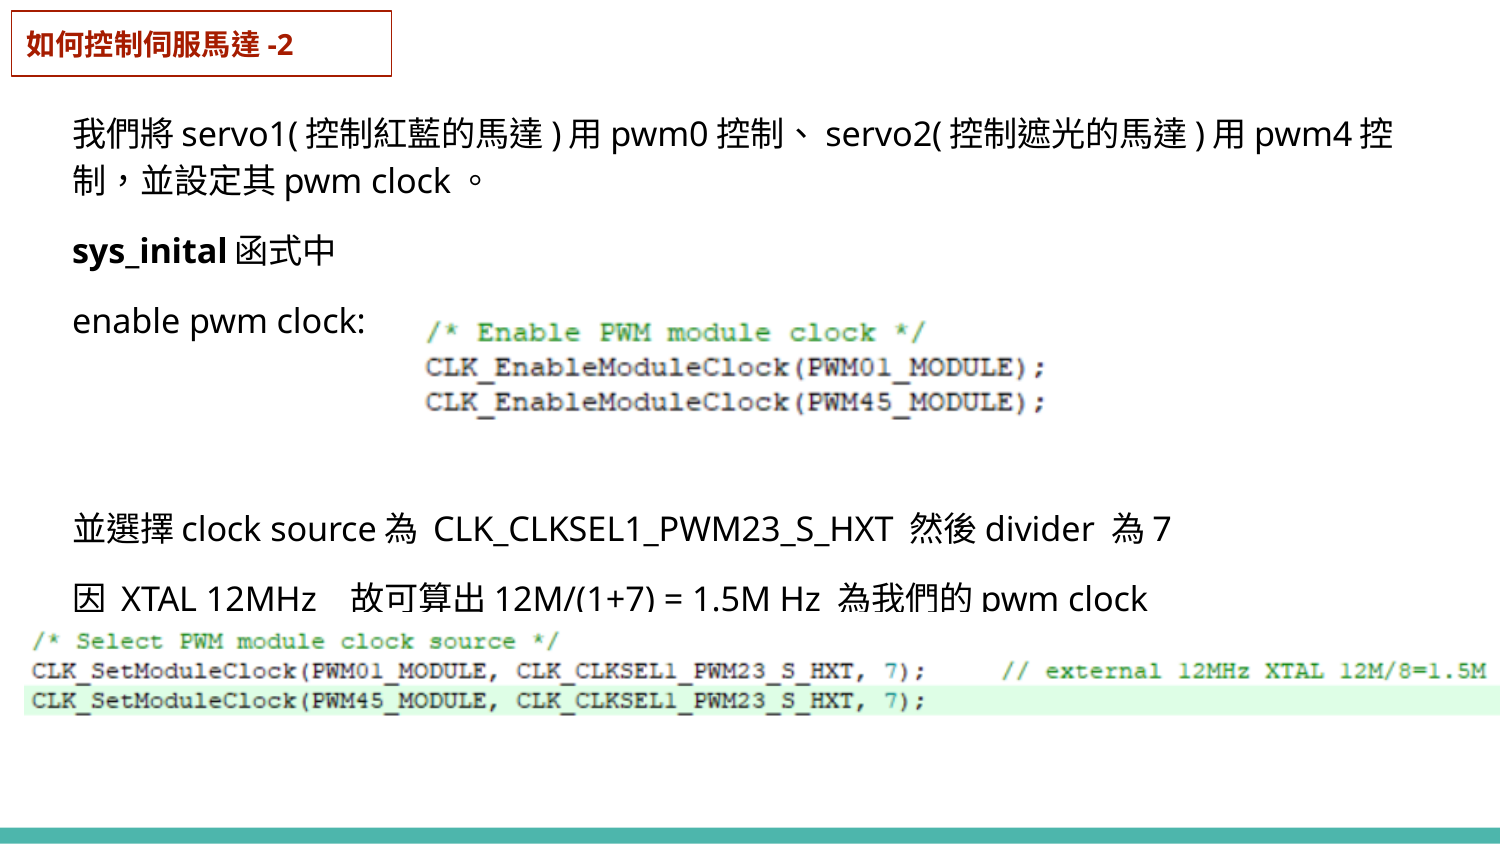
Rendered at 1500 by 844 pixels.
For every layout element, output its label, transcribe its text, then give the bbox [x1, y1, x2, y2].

list 我們將servo1(控制紅藍的馬達)用pwm0控制、servo2(控制遮光的馬達)用pwm4控制，並設定其pwm clock。 sys_inital函式中 enable pwm clock: 並選擇clock source為 CLK_CLKSEL1_PWM23_S_HXT 然後divider 為7 因 XTAL 12MHz 故可算出12M/(1+7) = 1.5M Hz 為我們的pwm clock [57, 91, 1455, 610]
picture [417, 299, 1062, 439]
text_box 如何控制伺服馬達-2 [11, 11, 392, 77]
picture [24, 612, 1500, 735]
